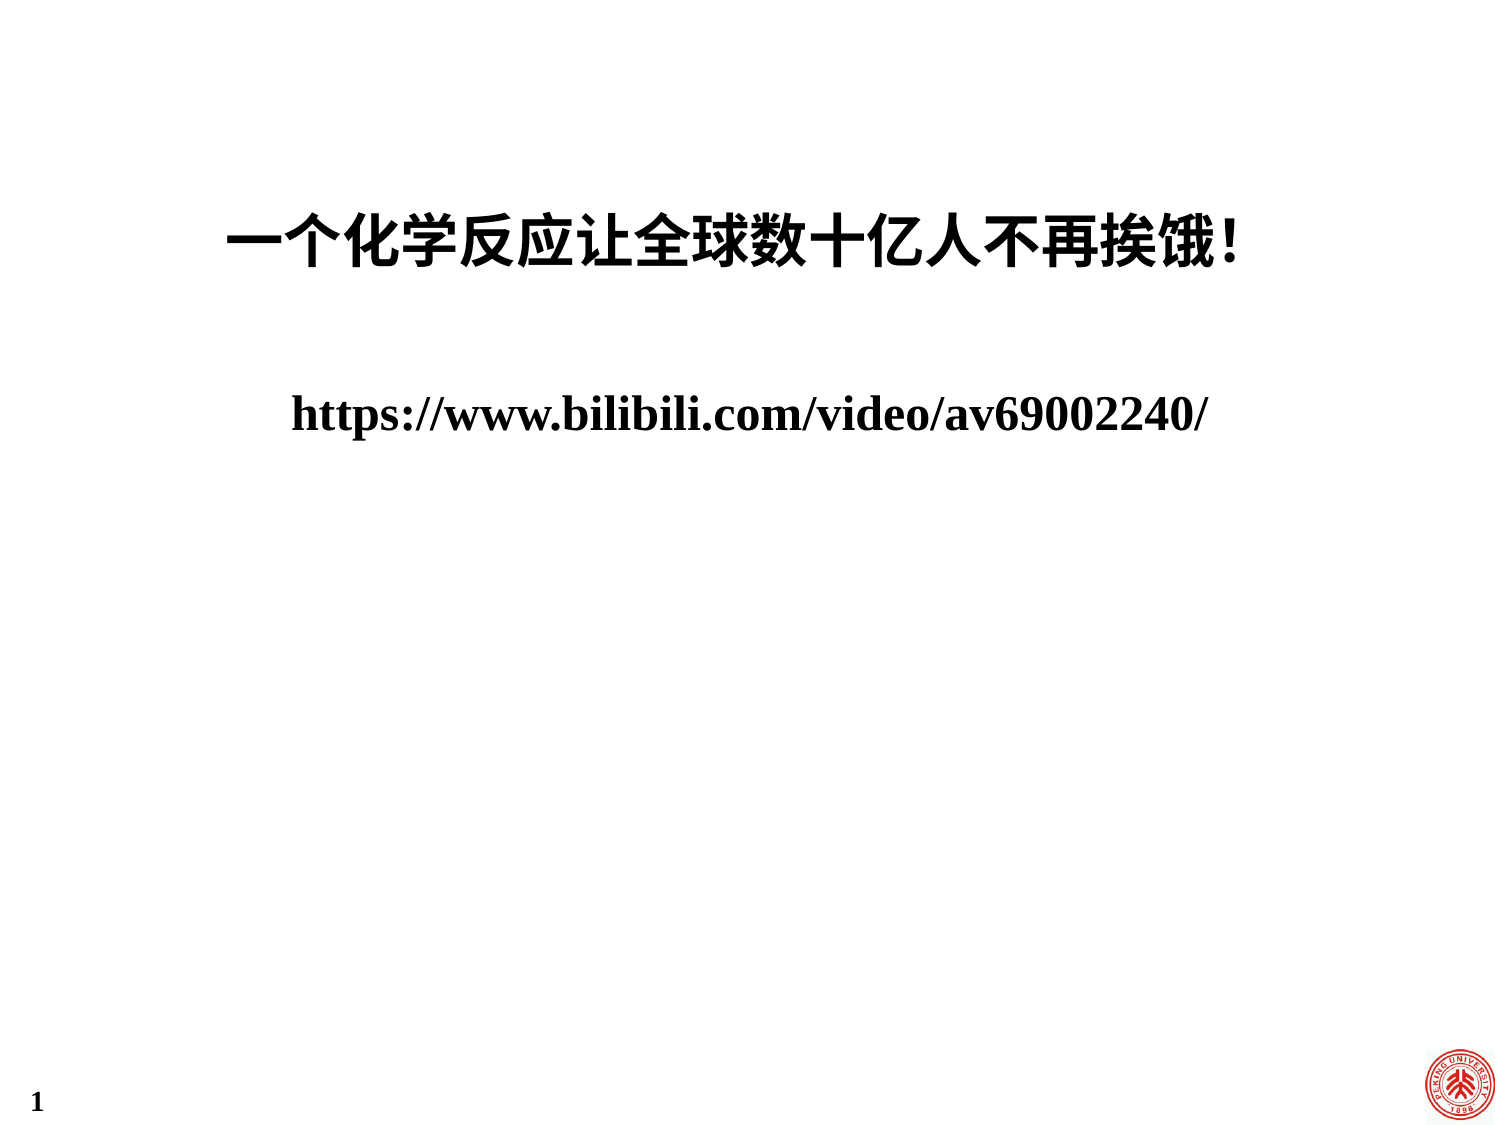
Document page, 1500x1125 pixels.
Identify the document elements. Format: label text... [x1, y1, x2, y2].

text_box 一个化学反应让全球数十亿人不再挨饿！ [143, 196, 1357, 281]
picture [1425, 1049, 1495, 1125]
footer 1 [0, 1074, 76, 1113]
text_box https://www.bilibili.com/video/av69002240/ [187, 373, 1313, 449]
